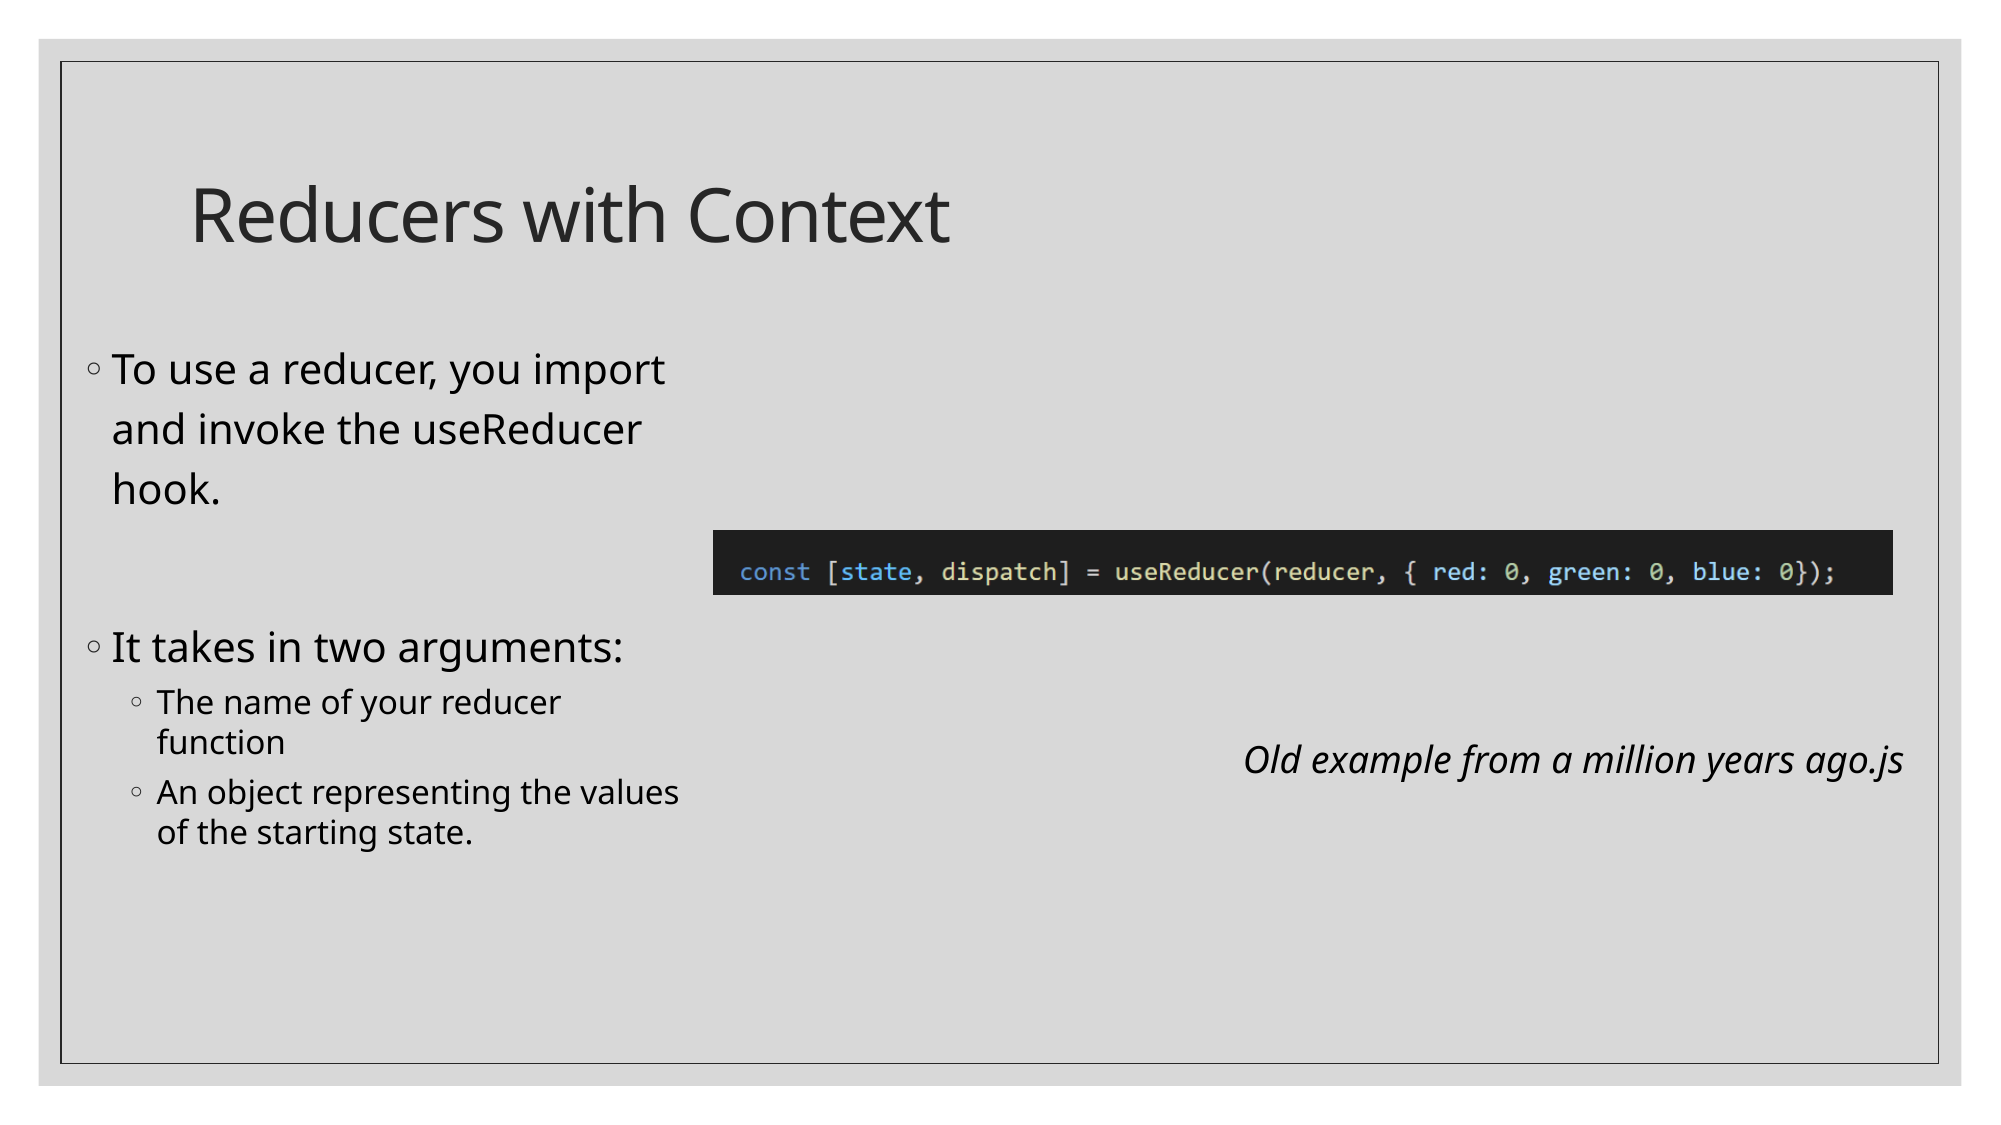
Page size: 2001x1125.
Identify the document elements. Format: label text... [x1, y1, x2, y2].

picture [713, 530, 1893, 595]
text_box Old example from a million years ago.js [1228, 729, 1920, 789]
title Reducers with Context [174, 105, 1825, 331]
list To use a reducer, you import and invoke the useReducer hook. It takes in two arguments: The name of your reducer function An object representing the values of the starting state. [66, 325, 703, 958]
